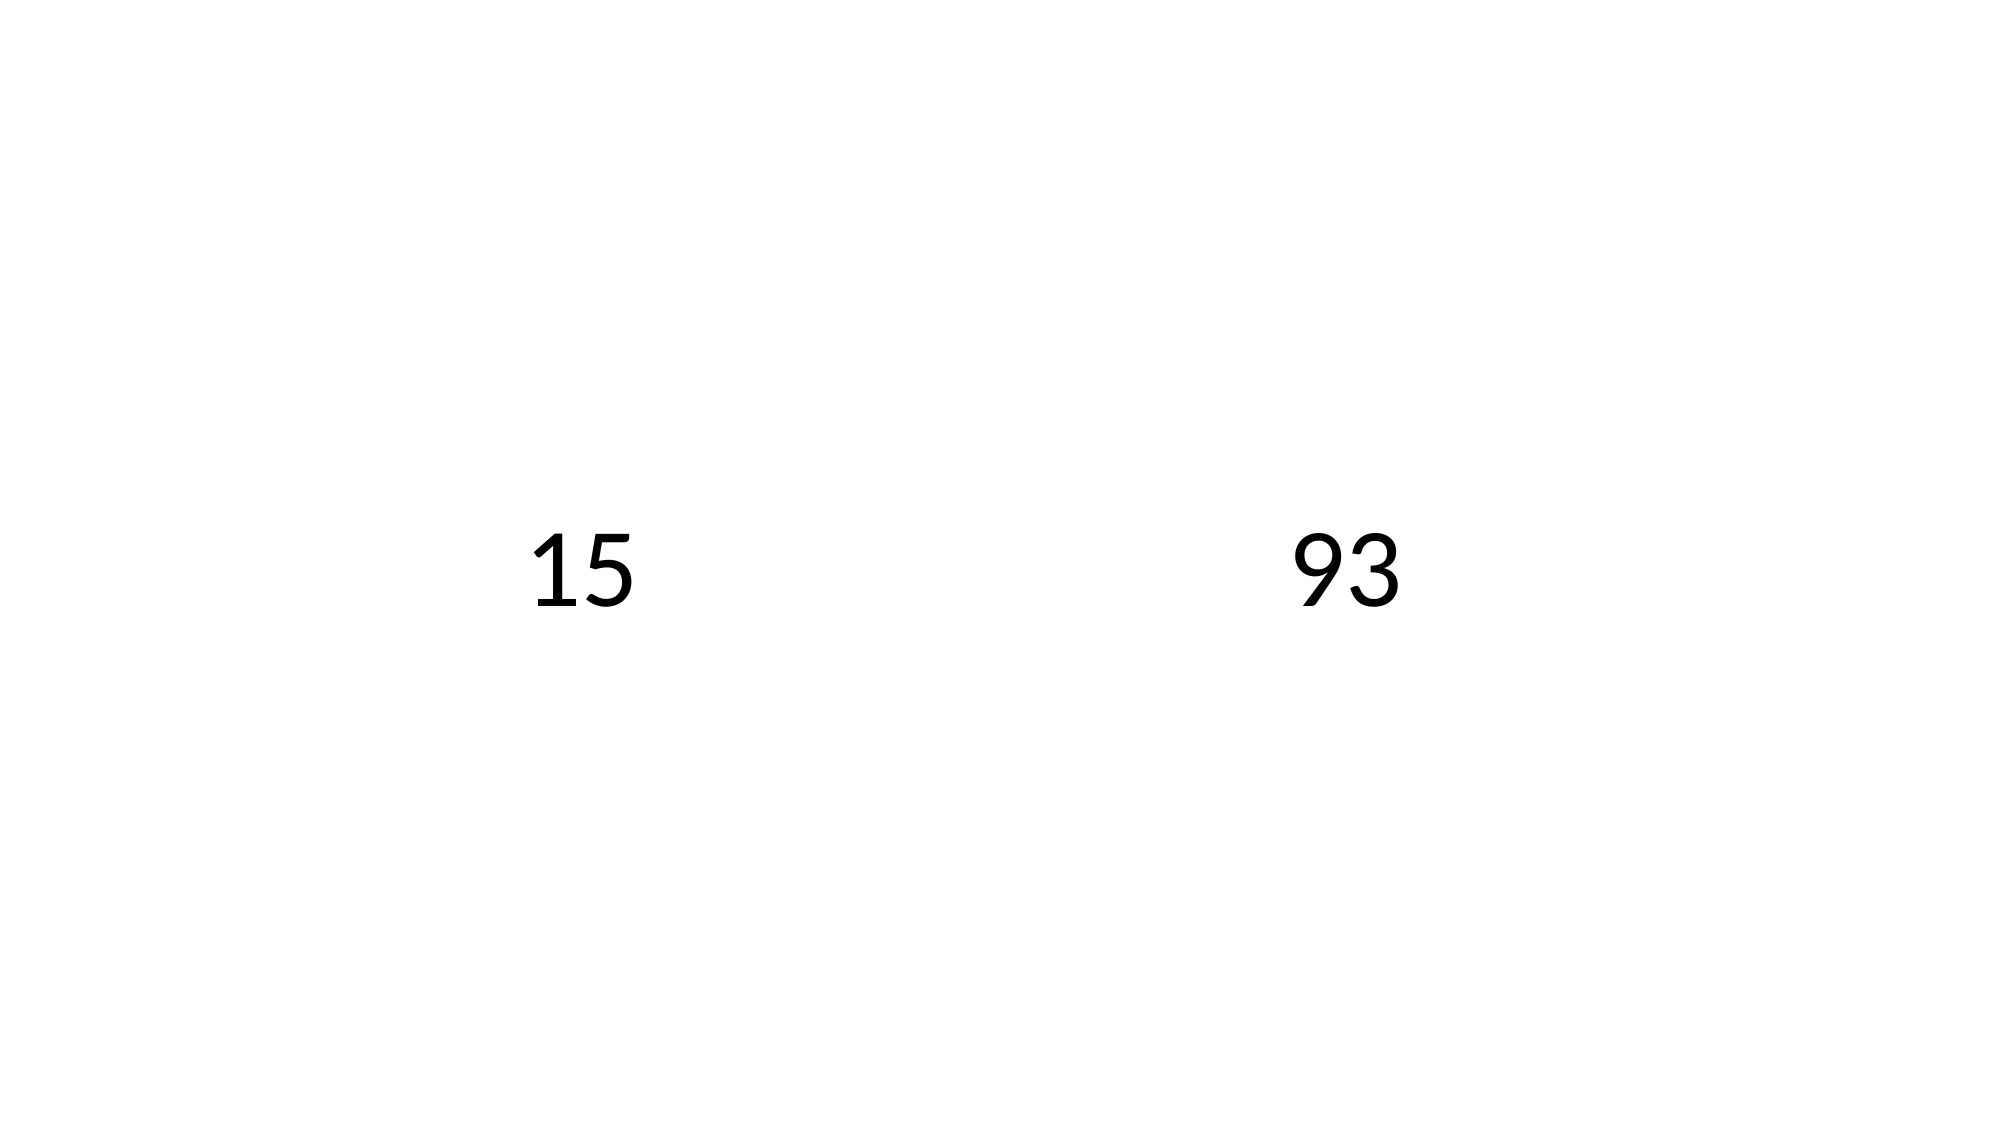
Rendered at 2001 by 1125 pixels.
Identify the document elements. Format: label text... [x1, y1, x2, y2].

text_box 15 [509, 486, 654, 637]
text_box 93 [1273, 486, 1418, 637]
